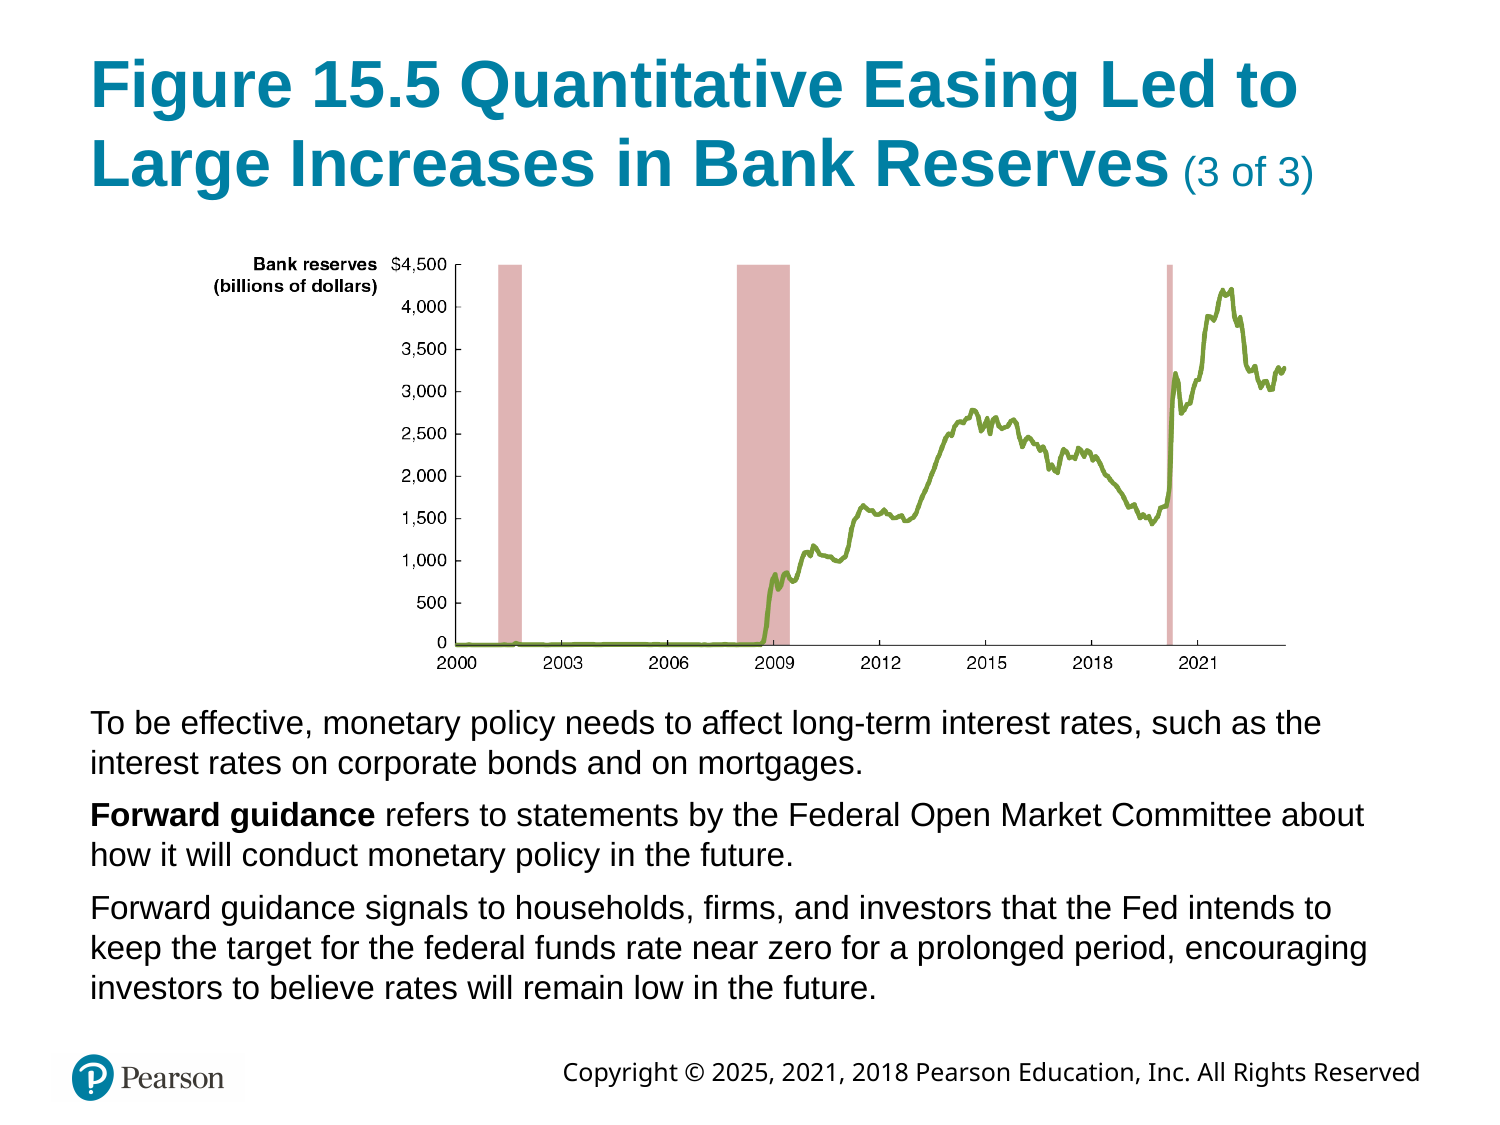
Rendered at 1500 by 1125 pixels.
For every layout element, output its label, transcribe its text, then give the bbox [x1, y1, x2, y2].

list To be effective, monetary policy needs to affect long-term interest rates, such as the interest rates on corporate bonds and on mortgages. Forward guidance refers to statements by the Federal Open Market Committee about how it will conduct monetary policy in the future. Forward guidance signals to households, firms, and investors that the Fed intends to keep the target for the federal funds rate near zero for a prolonged period, encouraging investors to believe rates will remain low in the future. [75, 686, 1413, 1017]
picture [213, 255, 1287, 674]
title Figure 15.5 Quantitative Easing Led to Large Increases in Bank Reserves (3 of 3) [75, 35, 1413, 216]
picture [51, 1053, 245, 1102]
